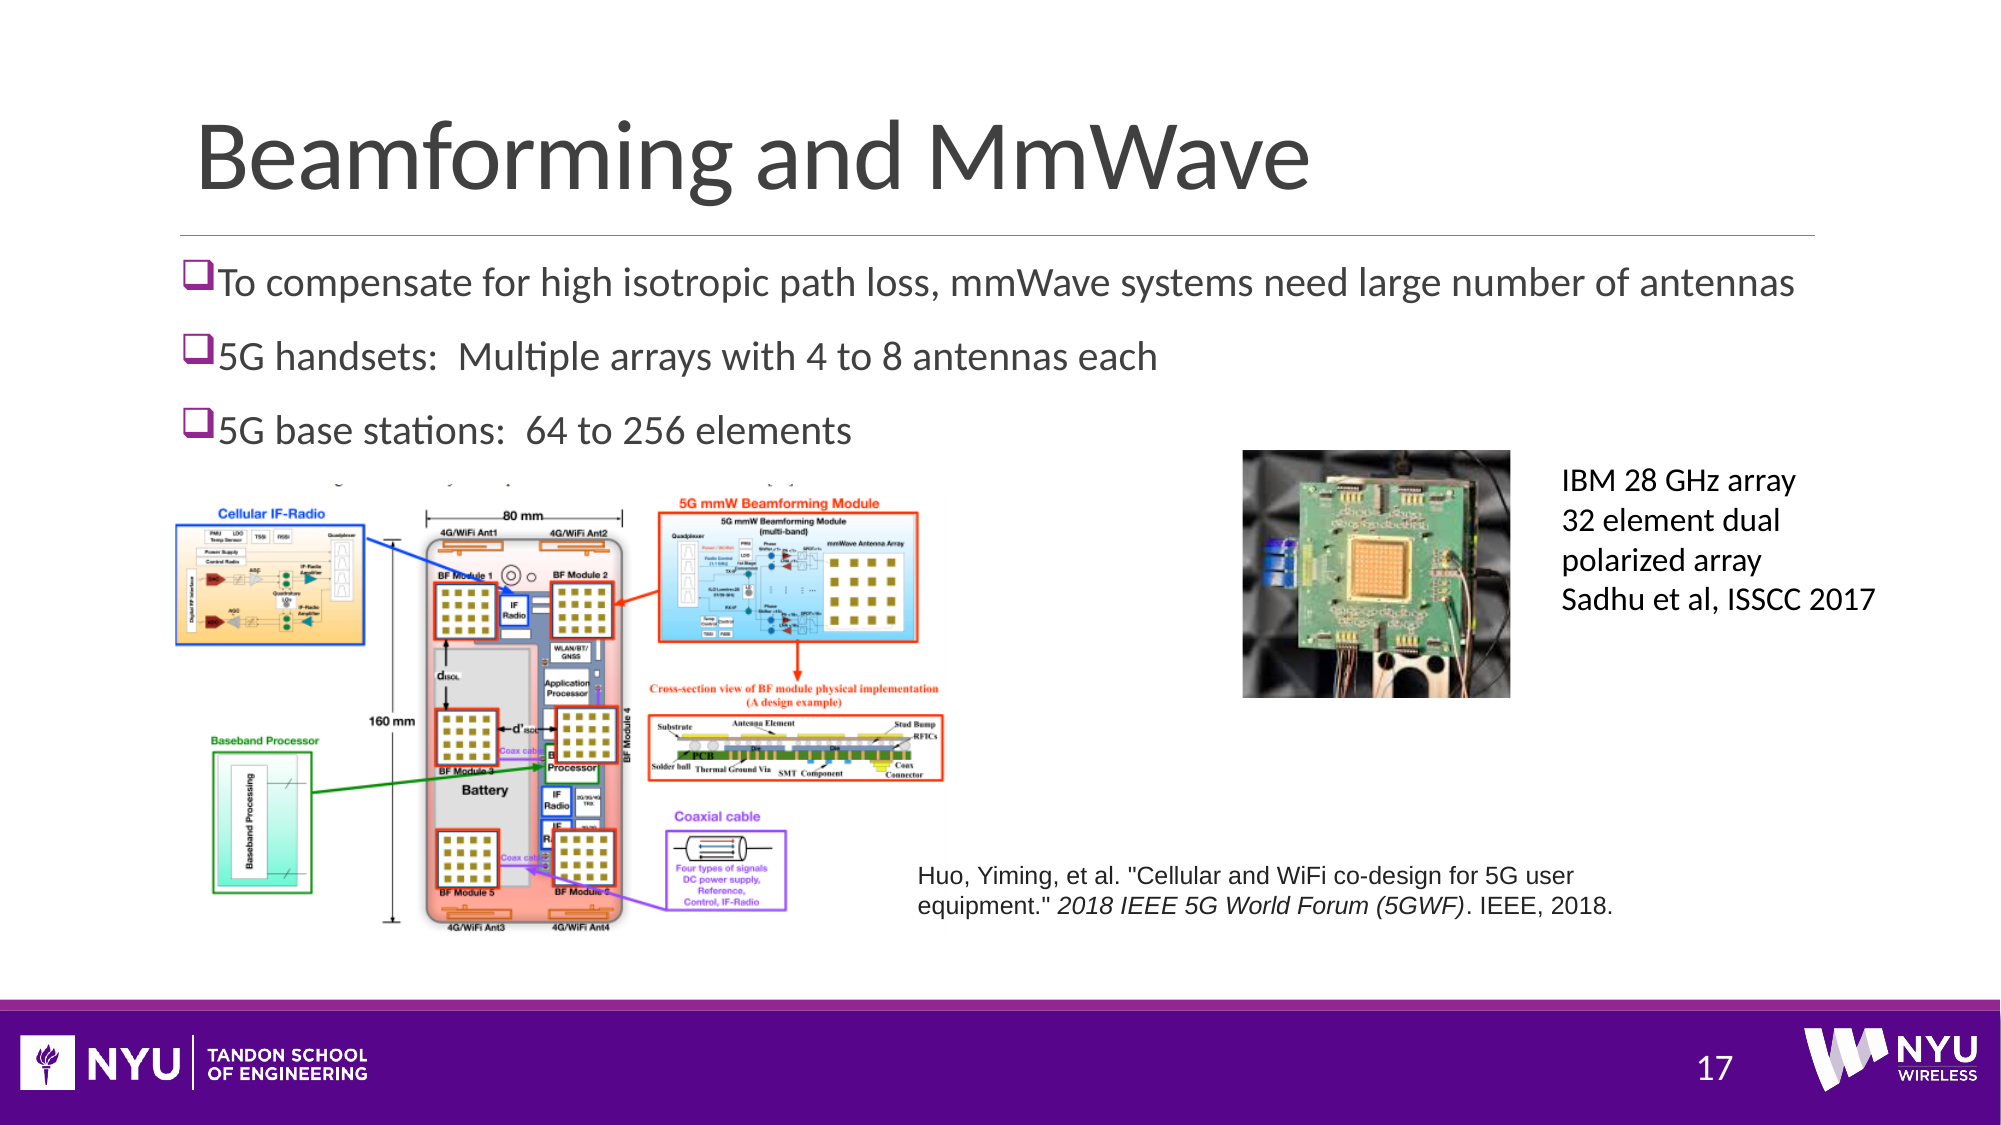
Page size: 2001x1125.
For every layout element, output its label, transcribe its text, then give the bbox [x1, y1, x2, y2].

list To compensate for high isotropic path loss, mmWave systems need large number of antennas 5G handsets: Multiple arrays with 4 to 8 antennas each 5G base stations: 64 to 256 elements [180, 252, 1830, 963]
text_box IBM 28 GHz array 32 element dual polarized array Sadhu et al, ISSCC 2017 [1546, 450, 1912, 625]
picture [154, 484, 960, 942]
text_box Huo, Yiming, et al. "Cellular and WiFi co-design for 5G user equipment." 2018 IEEE 5G World Forum (5GWF). IEEE, 2018. [970, 851, 1730, 927]
slide_number 17 [1533, 1035, 1749, 1096]
picture [1242, 449, 1511, 706]
title Beamforming and MmWave [180, 47, 1830, 218]
